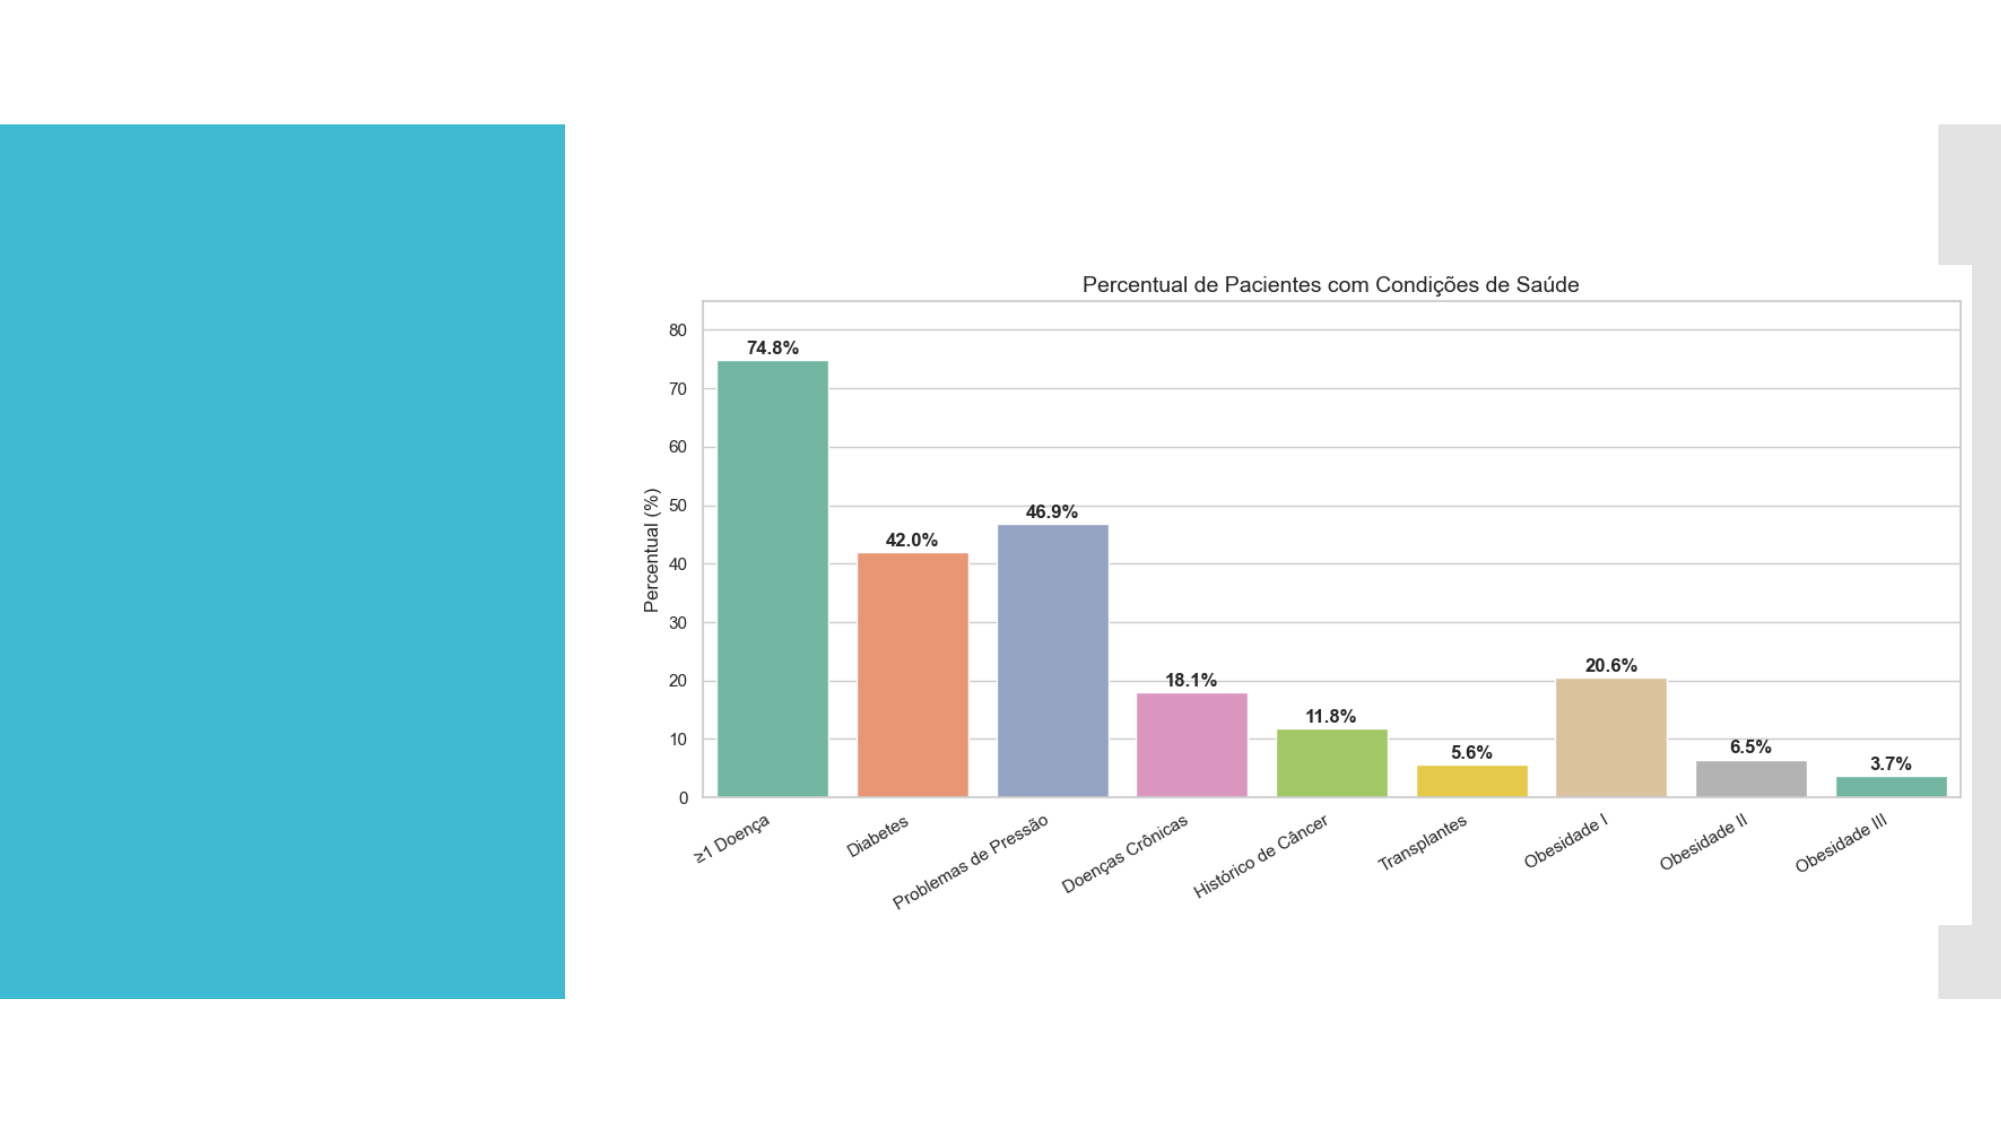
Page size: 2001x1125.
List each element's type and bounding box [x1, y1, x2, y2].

list [634, 265, 1972, 926]
